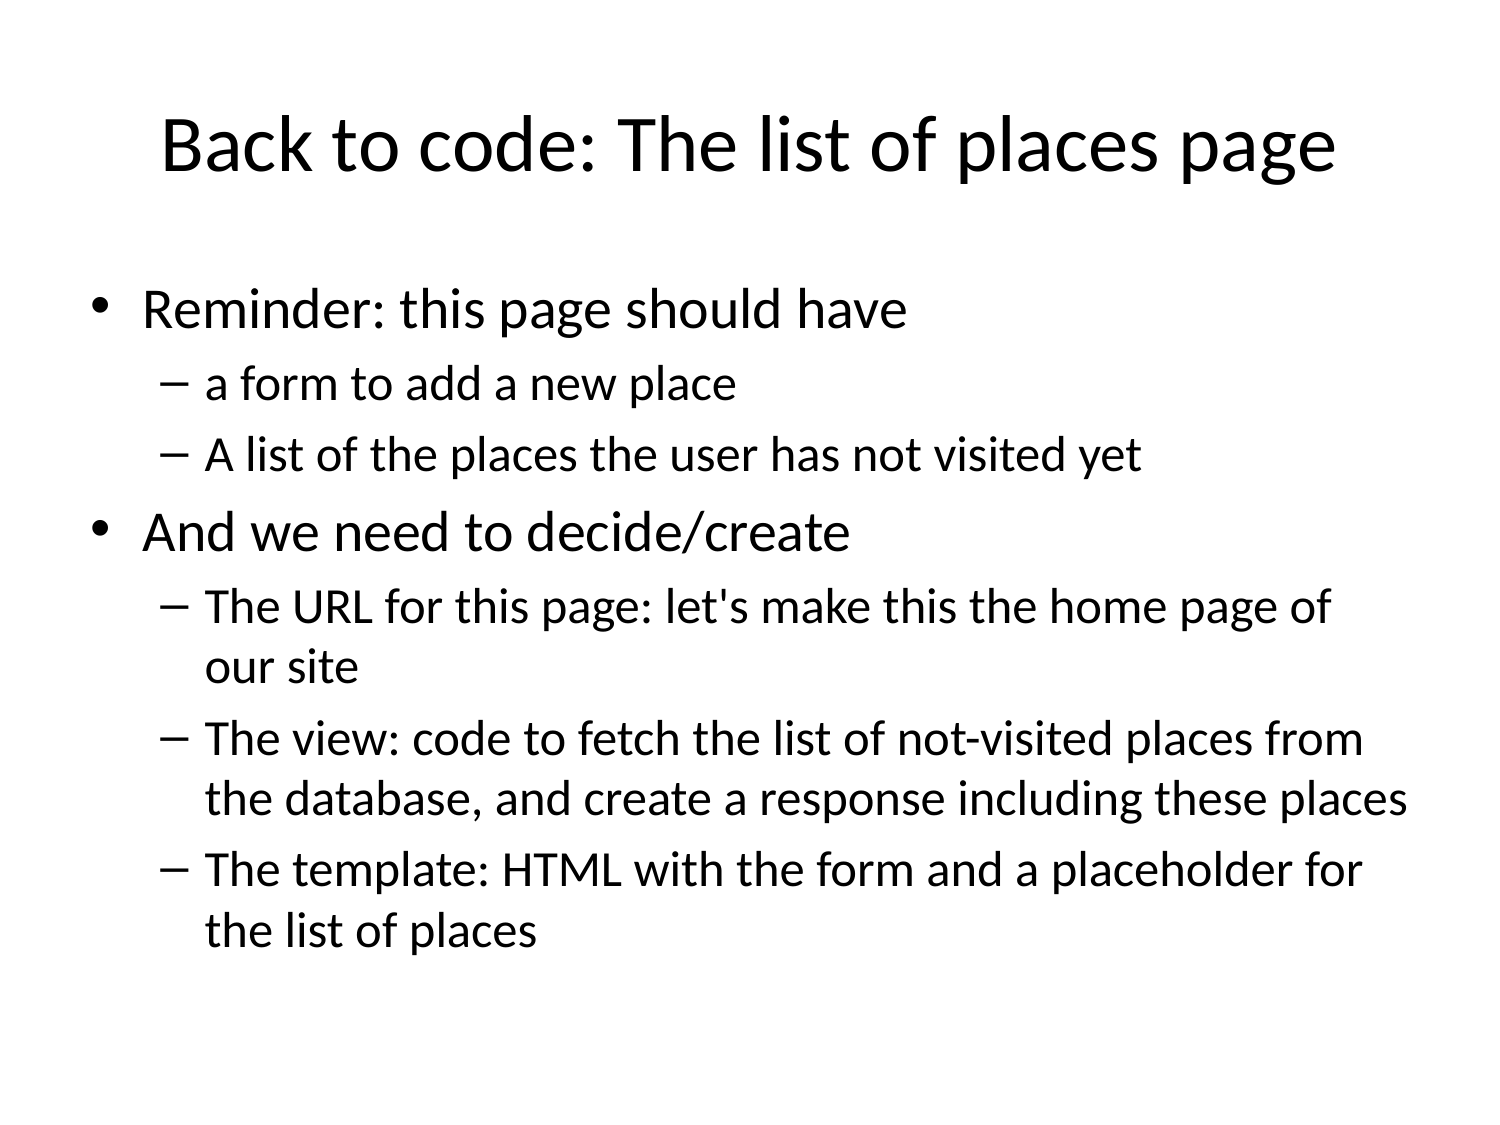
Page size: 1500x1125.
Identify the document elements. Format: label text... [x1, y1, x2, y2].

title Back to code: The list of places page [75, 45, 1425, 233]
list Reminder: this page should have a form to add a new place A list of the places the user has not visited yet And we need to decide/create The URL for this page: let's make this the home page of our site The view: code to fetch the list of not-visited places from the database, and create a response including these places The template: HTML with the form and a placeholder for the list of places [75, 262, 1425, 1005]
